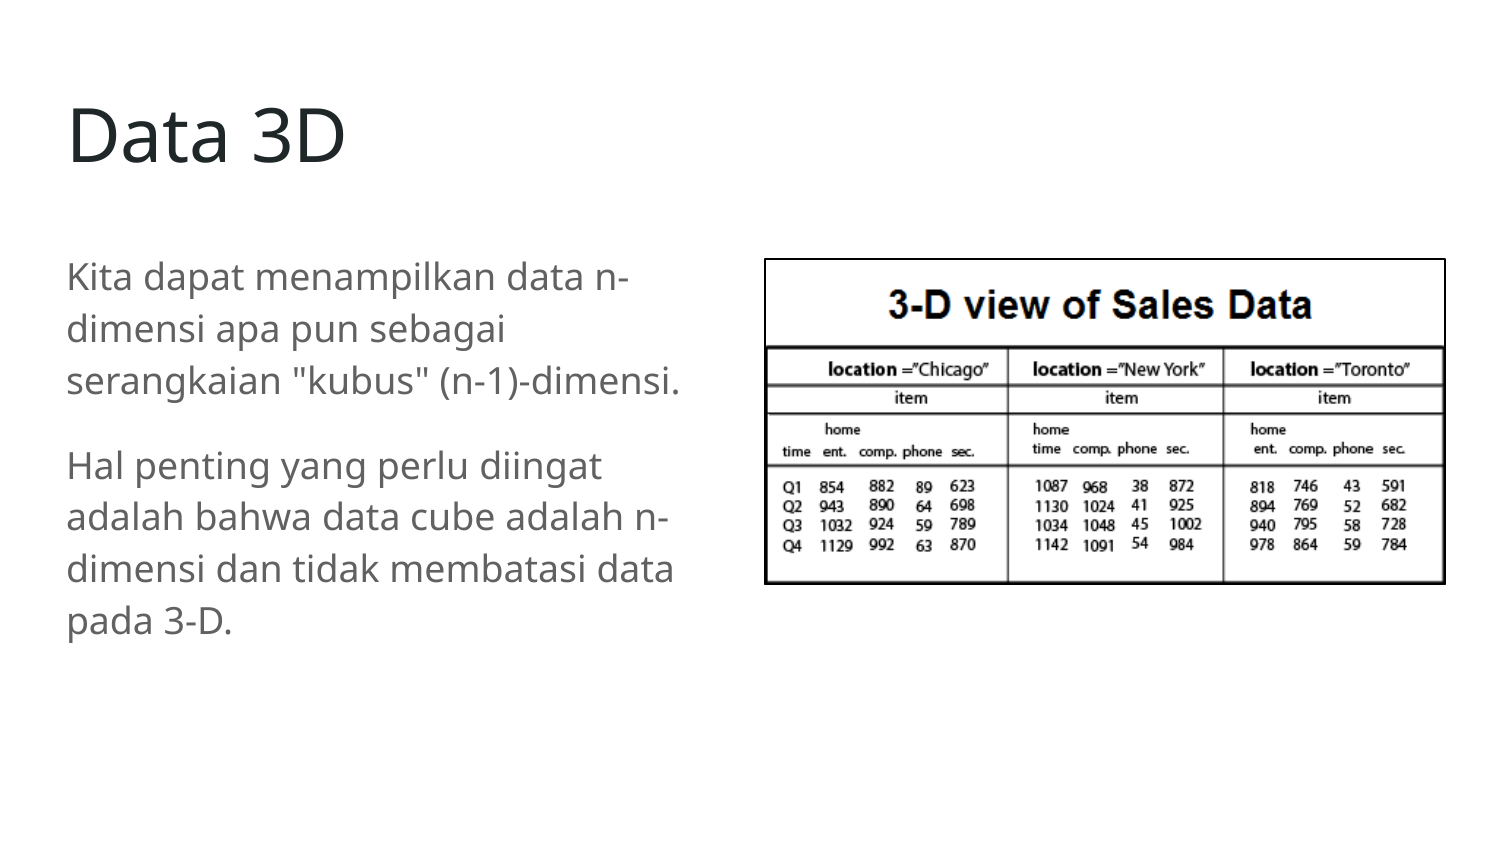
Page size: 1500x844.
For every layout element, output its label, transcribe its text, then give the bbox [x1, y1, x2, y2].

picture [765, 259, 1445, 585]
title Data 3D [51, 72, 722, 194]
list Kita dapat menampilkan data n-dimensi apa pun sebagai serangkaian "kubus" (n-1)-dimensi. Hal penting yang perlu diingat adalah bahwa data cube adalah n-dimensi dan tidak membatasi data pada 3-D. [51, 231, 722, 750]
